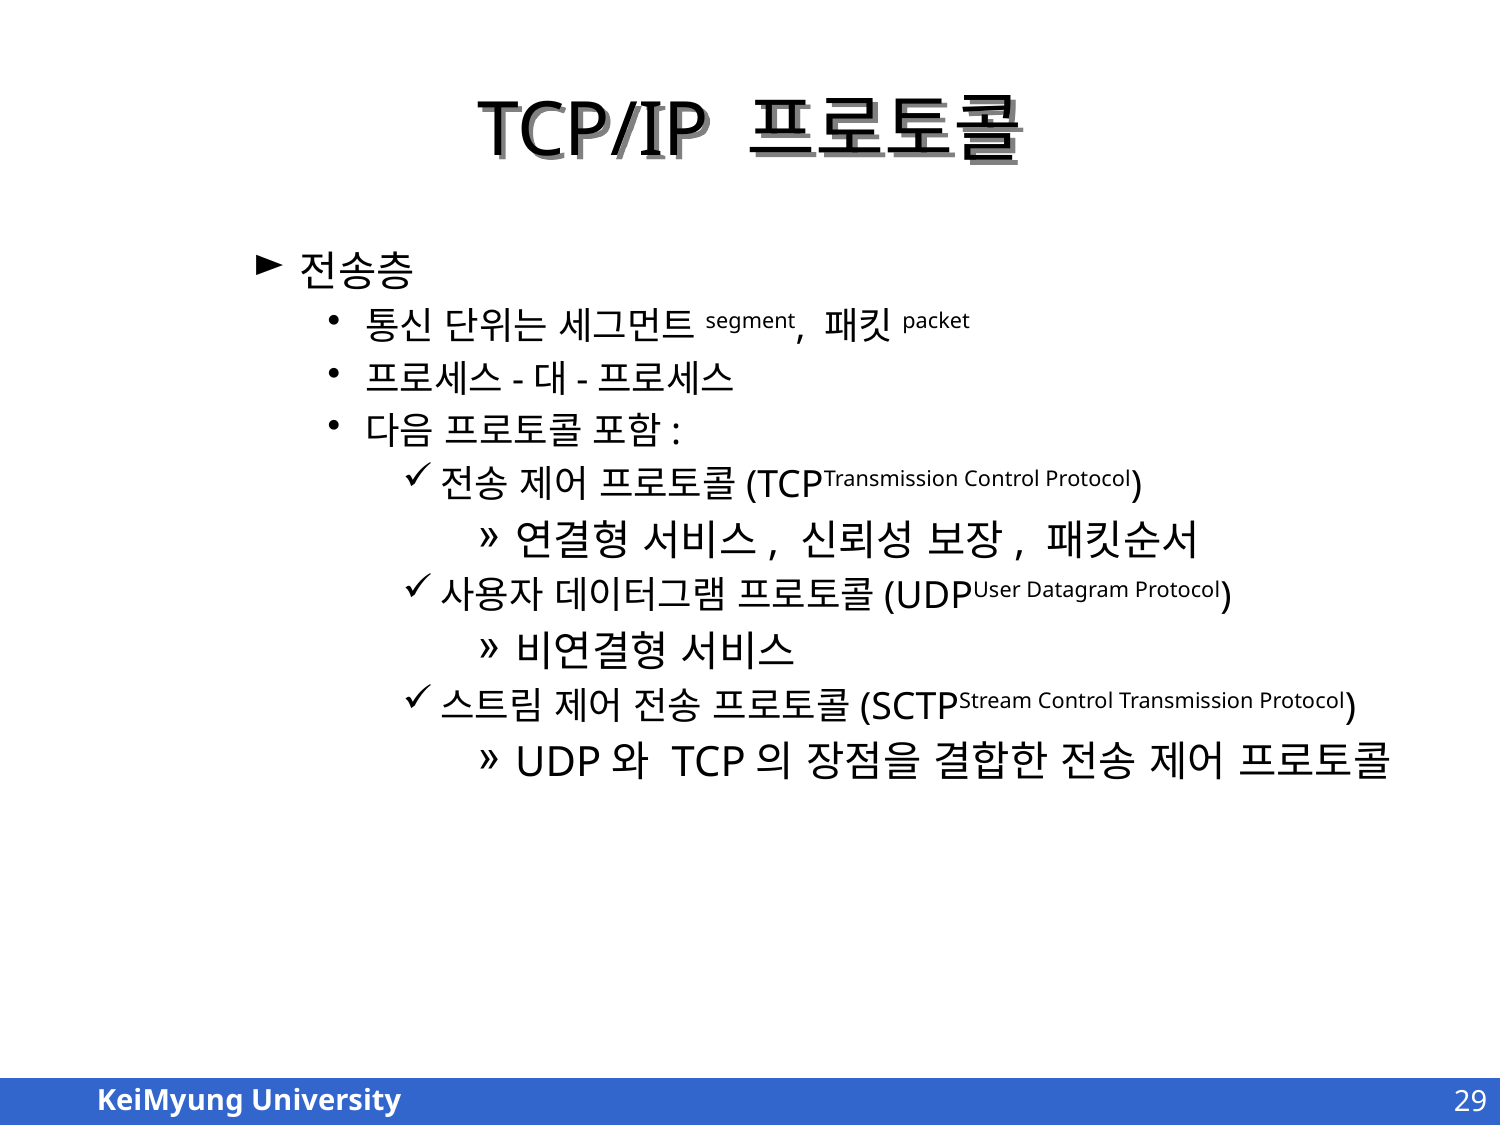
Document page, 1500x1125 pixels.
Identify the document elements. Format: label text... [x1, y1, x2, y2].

slide_number 29 [1189, 1074, 1500, 1125]
list 전송층 통신 단위는 세그먼트segment, 패킷packet 프로세스-대-프로세스 다음 프로토콜 포함: 전송 제어 프로토콜(TCPTransmission Control Protocol) 연결형 서비스, 신뢰성 보장, 패킷순서 사용자 데이터그램 프로토콜(UDPUser Datagram Protocol) 비연결형 서비스 스트림 제어 전송 프로토콜(SCTPStream Control Transmission Protocol) UDP와 TCP의 장점을 결합한 전송 제어 프로토콜 [162, 237, 1438, 1026]
title TCP/IP 프로토콜 [0, 76, 1500, 175]
